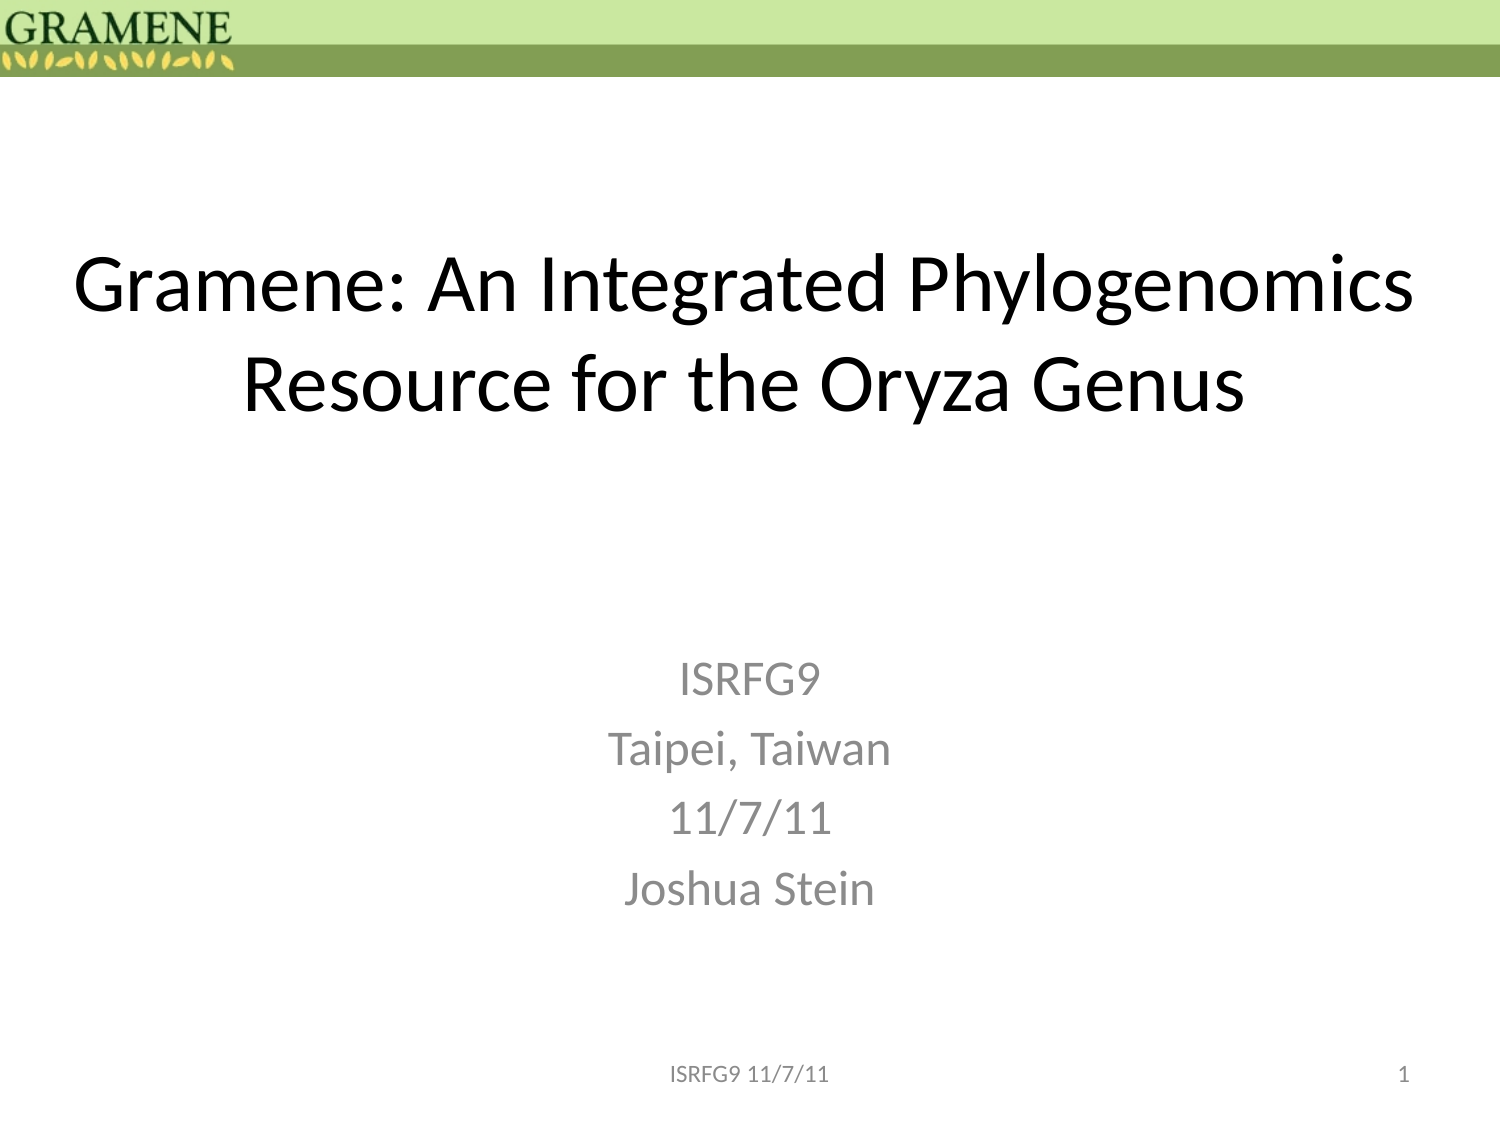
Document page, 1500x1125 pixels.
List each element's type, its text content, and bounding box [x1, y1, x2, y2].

subtitle ISRFG9 Taipei, Taiwan 11/7/11 Joshua Stein [225, 637, 1275, 925]
footer ISRFG9 11/7/11 [512, 1042, 988, 1103]
picture [0, 0, 1500, 77]
title Gramene: An Integrated Phylogenomics Resource for the Oryza Genus [31, 207, 1459, 449]
slide_number 1 [1074, 1042, 1425, 1103]
